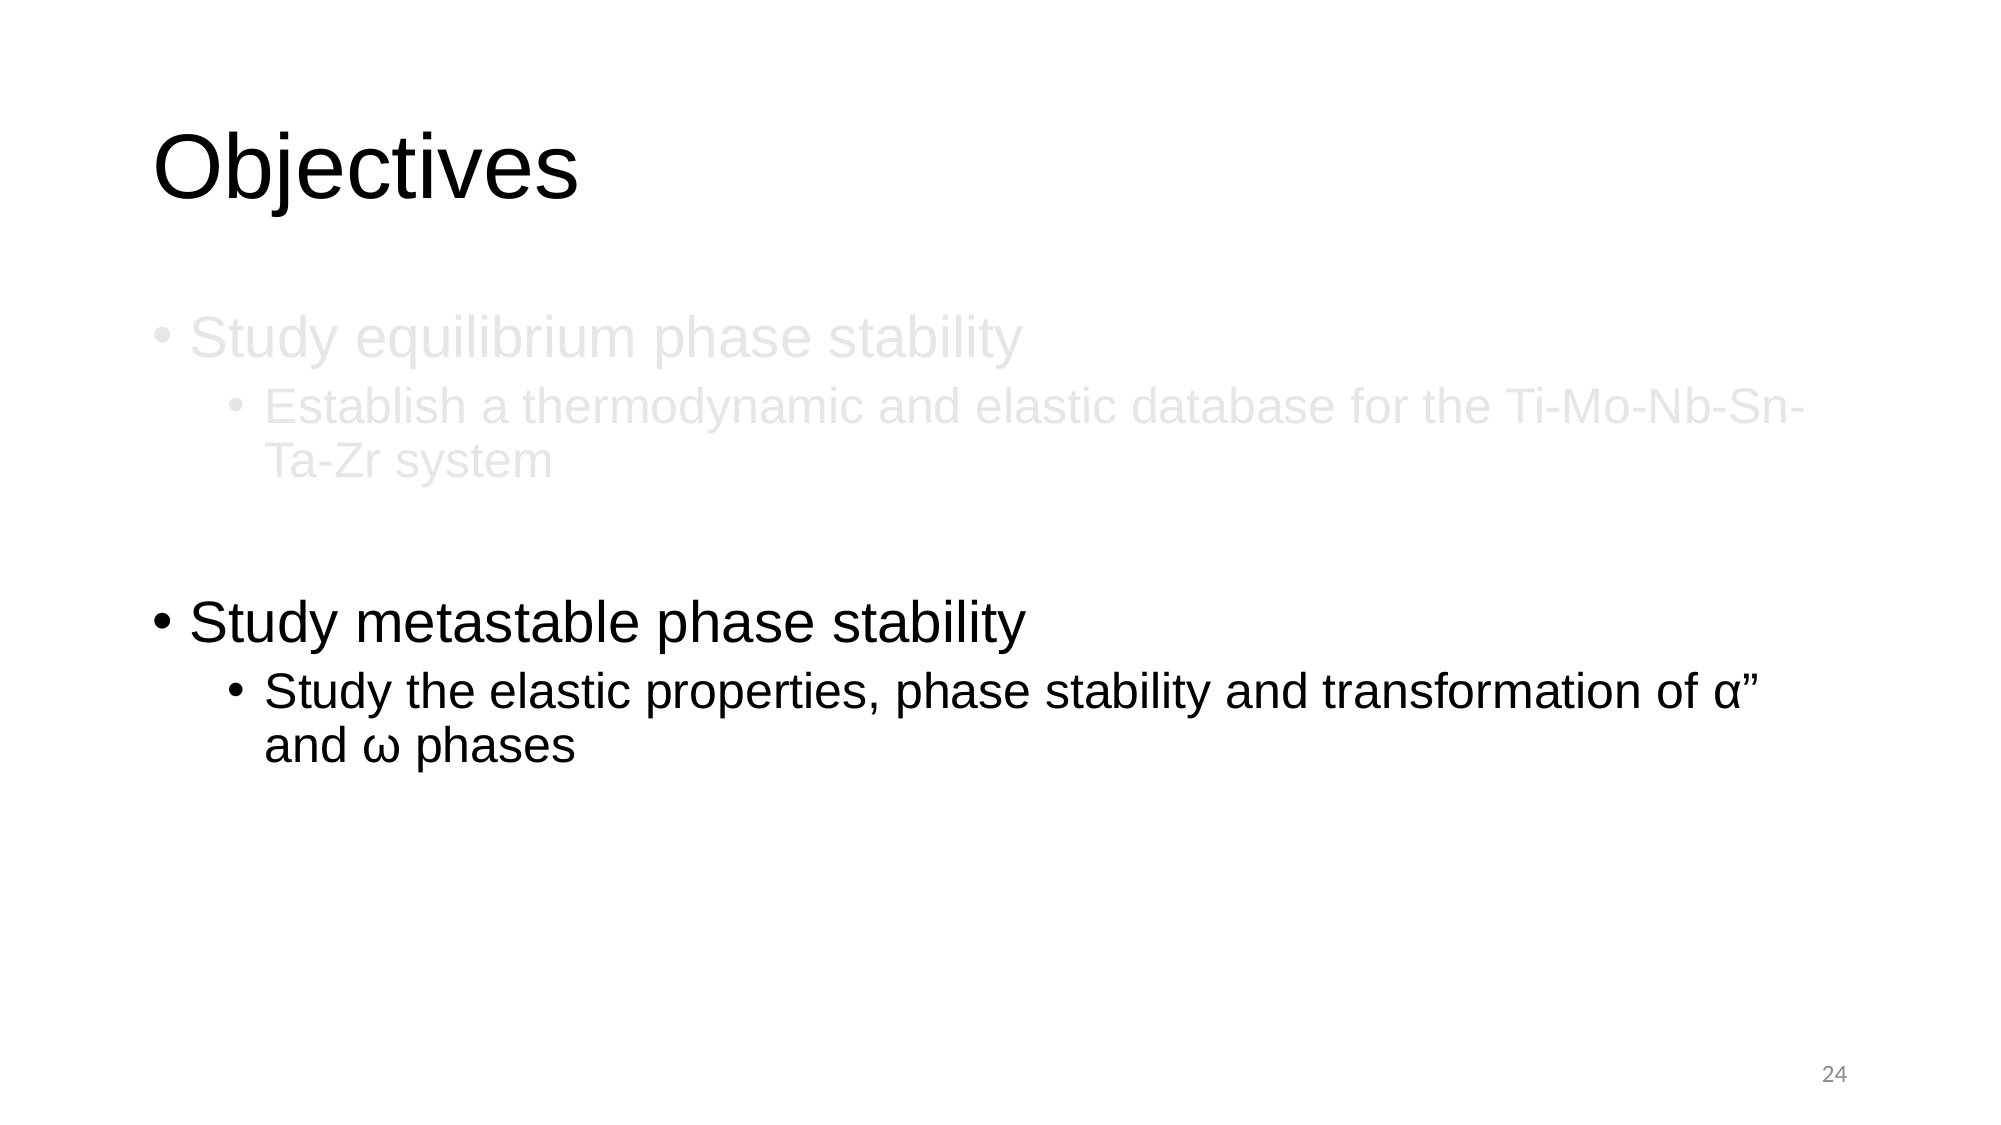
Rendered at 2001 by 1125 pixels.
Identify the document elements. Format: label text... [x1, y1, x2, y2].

list Study equilibrium phase stability Establish a thermodynamic and elastic database for the Ti-Mo-Nb-Sn-Ta-Zr system Study metastable phase stability Study the elastic properties, phase stability and transformation of α” and ω phases [137, 299, 1863, 1014]
slide_number 24 [1412, 1042, 1863, 1103]
title Objectives [137, 59, 1863, 278]
